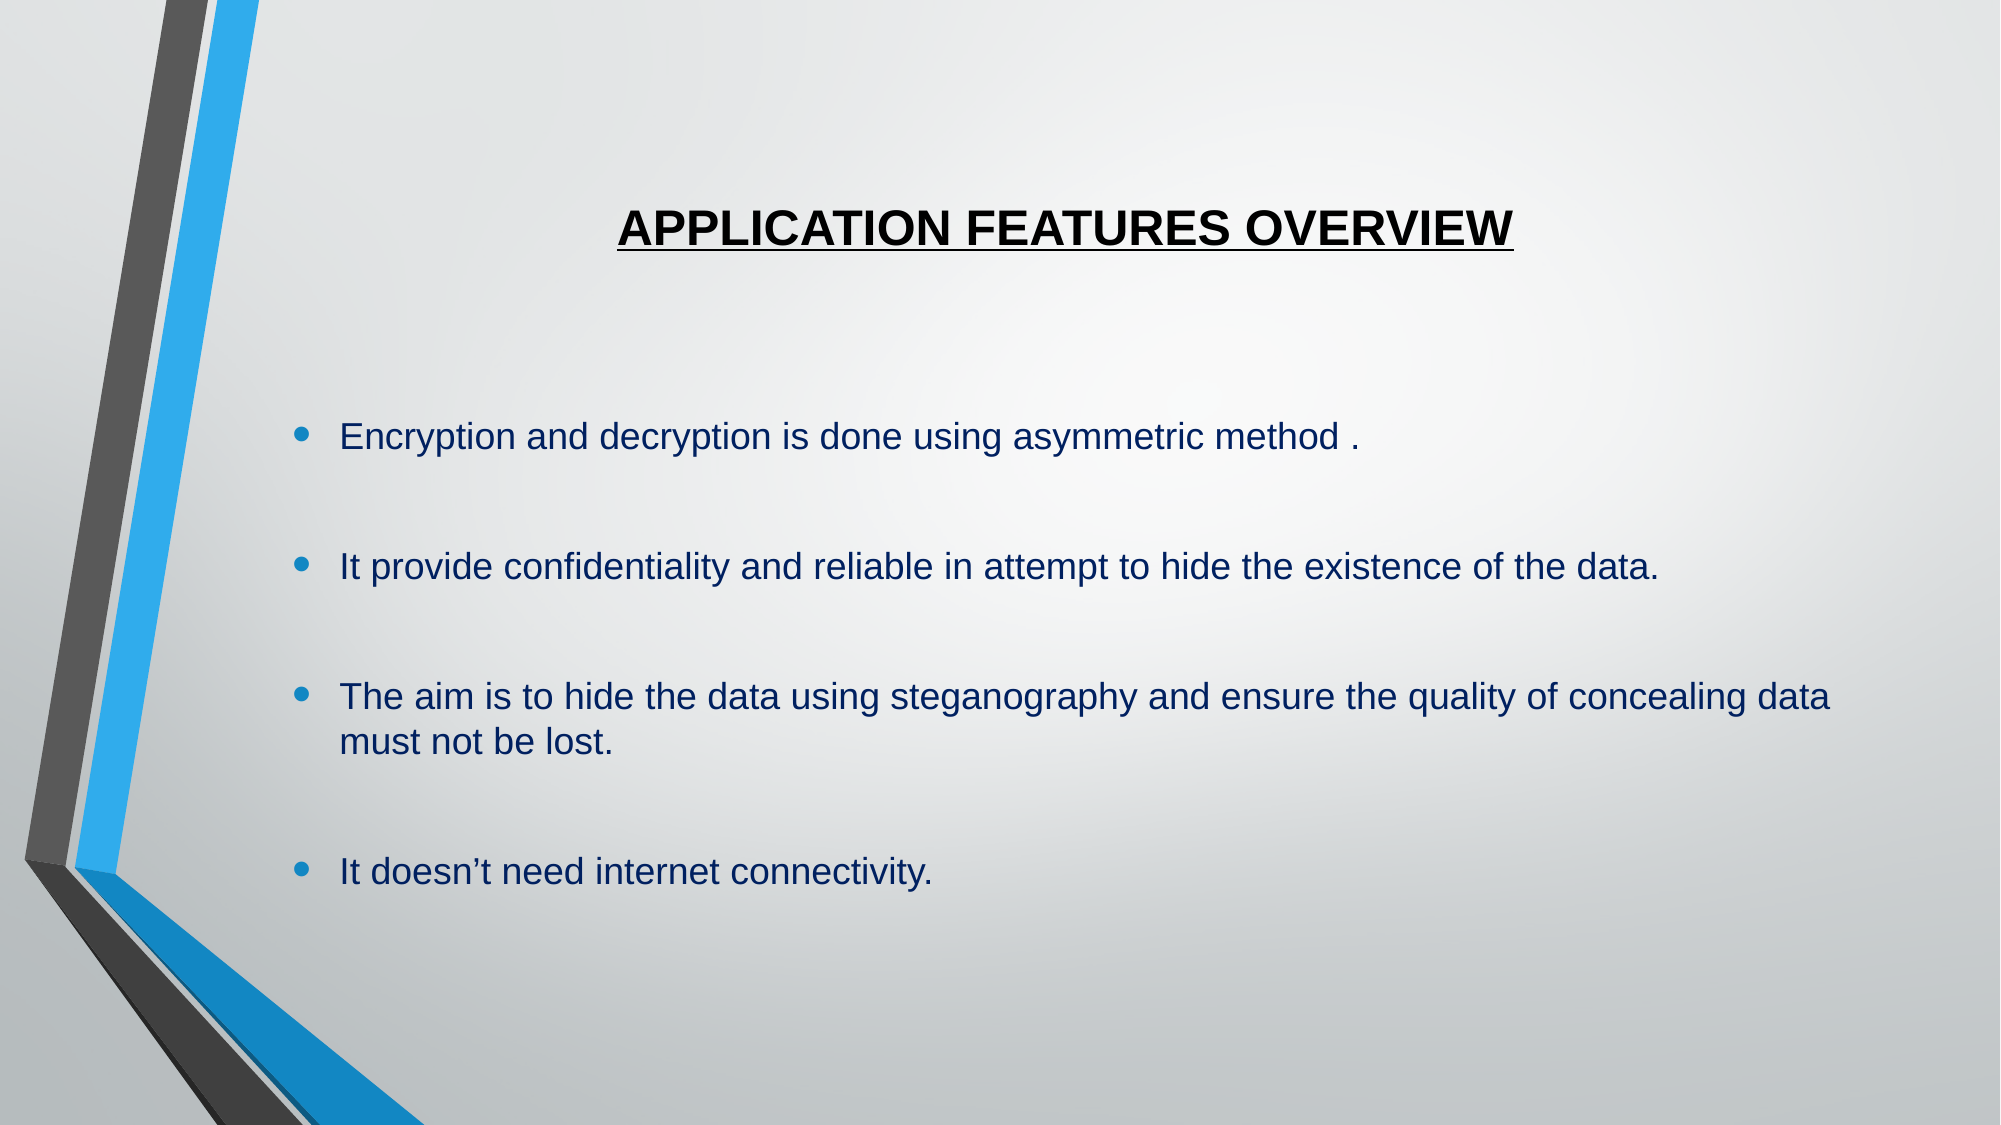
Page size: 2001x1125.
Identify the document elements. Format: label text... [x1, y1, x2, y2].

list Encryption and decryption is done using asymmetric method . It provide confidentiality and reliable in attempt to hide the existence of the data. The aim is to hide the data using steganography and ensure the quality of concealing data must not be lost. It doesn’t need internet connectivity. [277, 404, 1853, 971]
title APPLICATION FEATURES OVERVIEW [243, 112, 1887, 340]
